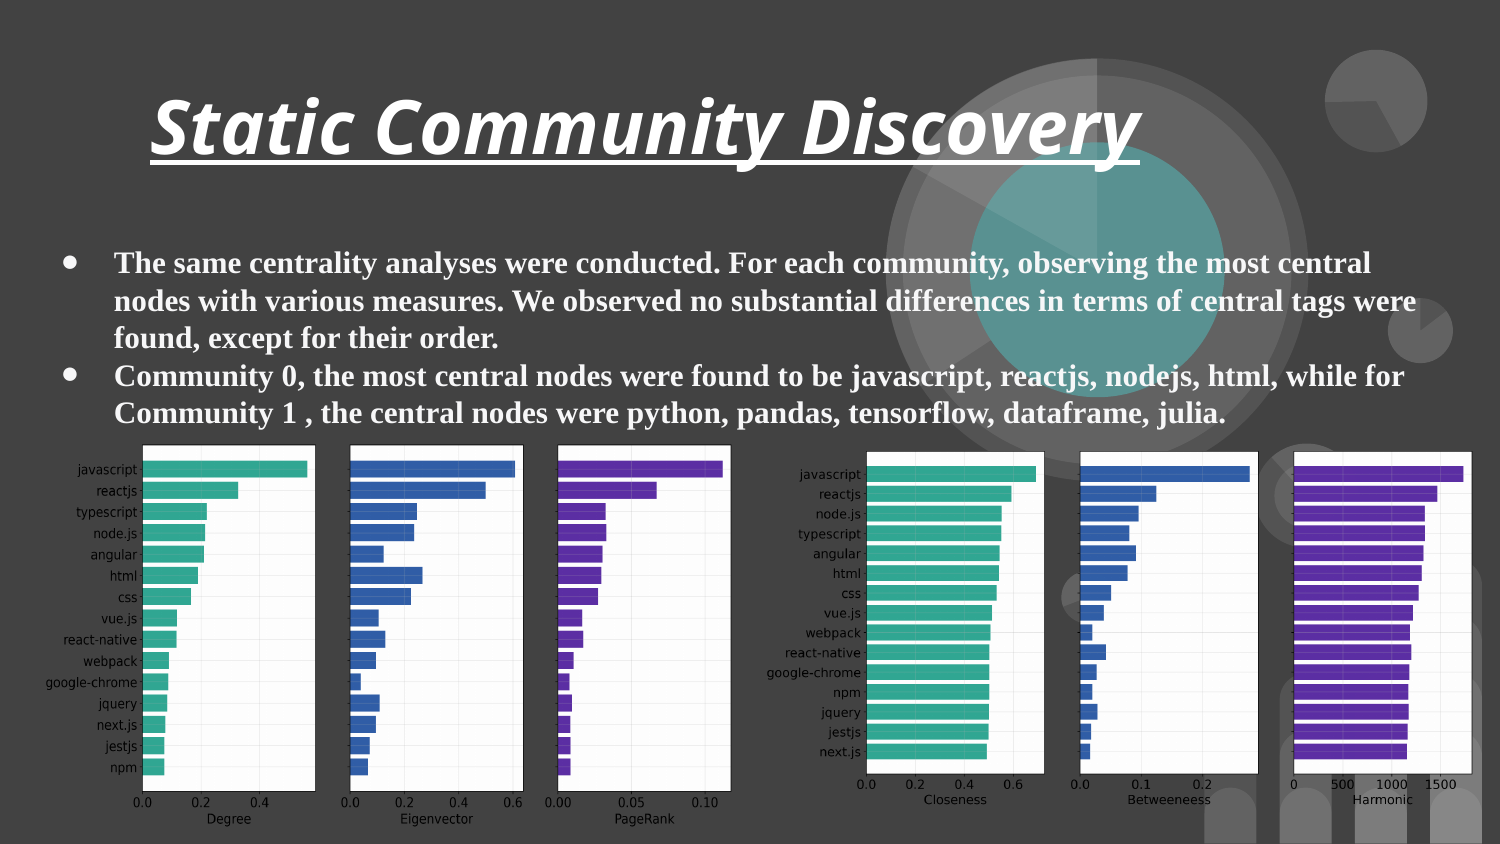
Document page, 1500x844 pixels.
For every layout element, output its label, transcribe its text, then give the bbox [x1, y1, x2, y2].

picture [40, 439, 737, 832]
title Static Community Discovery [135, 51, 1477, 197]
subtitle The same centrality analyses were conducted. For each community, observing the most central nodes with various measures. We observed no substantial differences in terms of central tags were found, except for their order. Community 0, the most central nodes were found to be javascript, reactjs, nodejs, html, while for Community 1 , the central nodes were python, pandas, tensorflow, dataframe, julia. [23, 227, 1460, 747]
picture [761, 446, 1477, 812]
